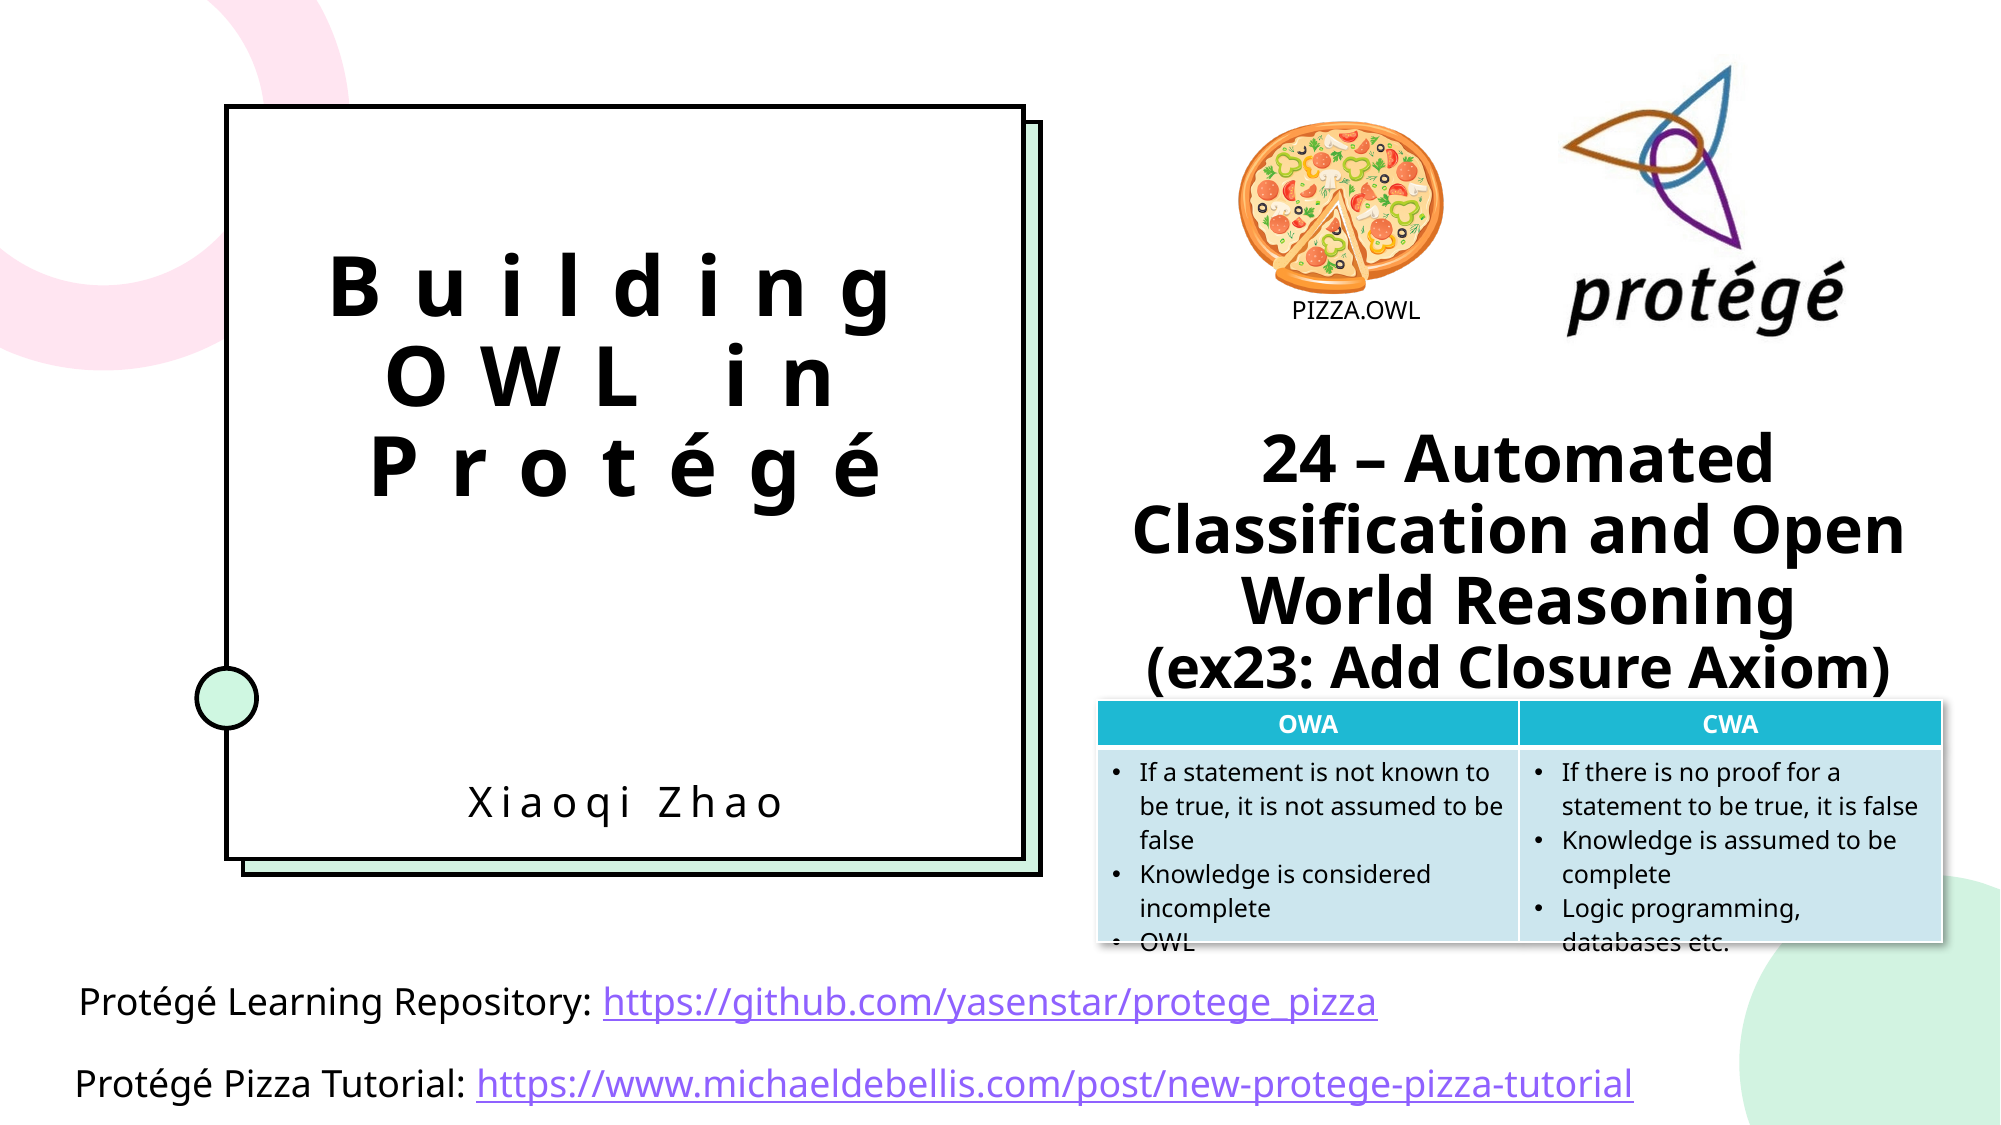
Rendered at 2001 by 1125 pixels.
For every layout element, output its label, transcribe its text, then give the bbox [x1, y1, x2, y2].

subtitle Xiaoqi Zhao [249, 773, 1001, 835]
table_cell If a statement is not known to be true, it is not assumed to be false Knowledge is considered incomplete OWL [1098, 750, 1518, 941]
picture [1558, 54, 1850, 347]
table_header OWA [1098, 701, 1518, 745]
table_header CWA [1520, 701, 1941, 745]
text_box Protégé Learning Repository: https://github.com/yasenstar/protege_pizza [63, 970, 1393, 1037]
picture [1231, 115, 1449, 300]
text_box 24 – Automated Classification and Open World Reasoning (ex23: Add Closure Axiom) [1068, 417, 1970, 710]
title Building OWL in Protégé [249, 131, 1001, 628]
table_cell If there is no proof for a statement to be true, it is false Knowledge is assumed to be complete Logic programming, databases etc. [1520, 750, 1941, 941]
text_box PIZZA.OWL [1276, 300, 1436, 333]
text_box Protégé Pizza Tutorial: https://www.michaeldebellis.com/post/new-protege-pizza-tutorial [59, 1052, 1650, 1119]
